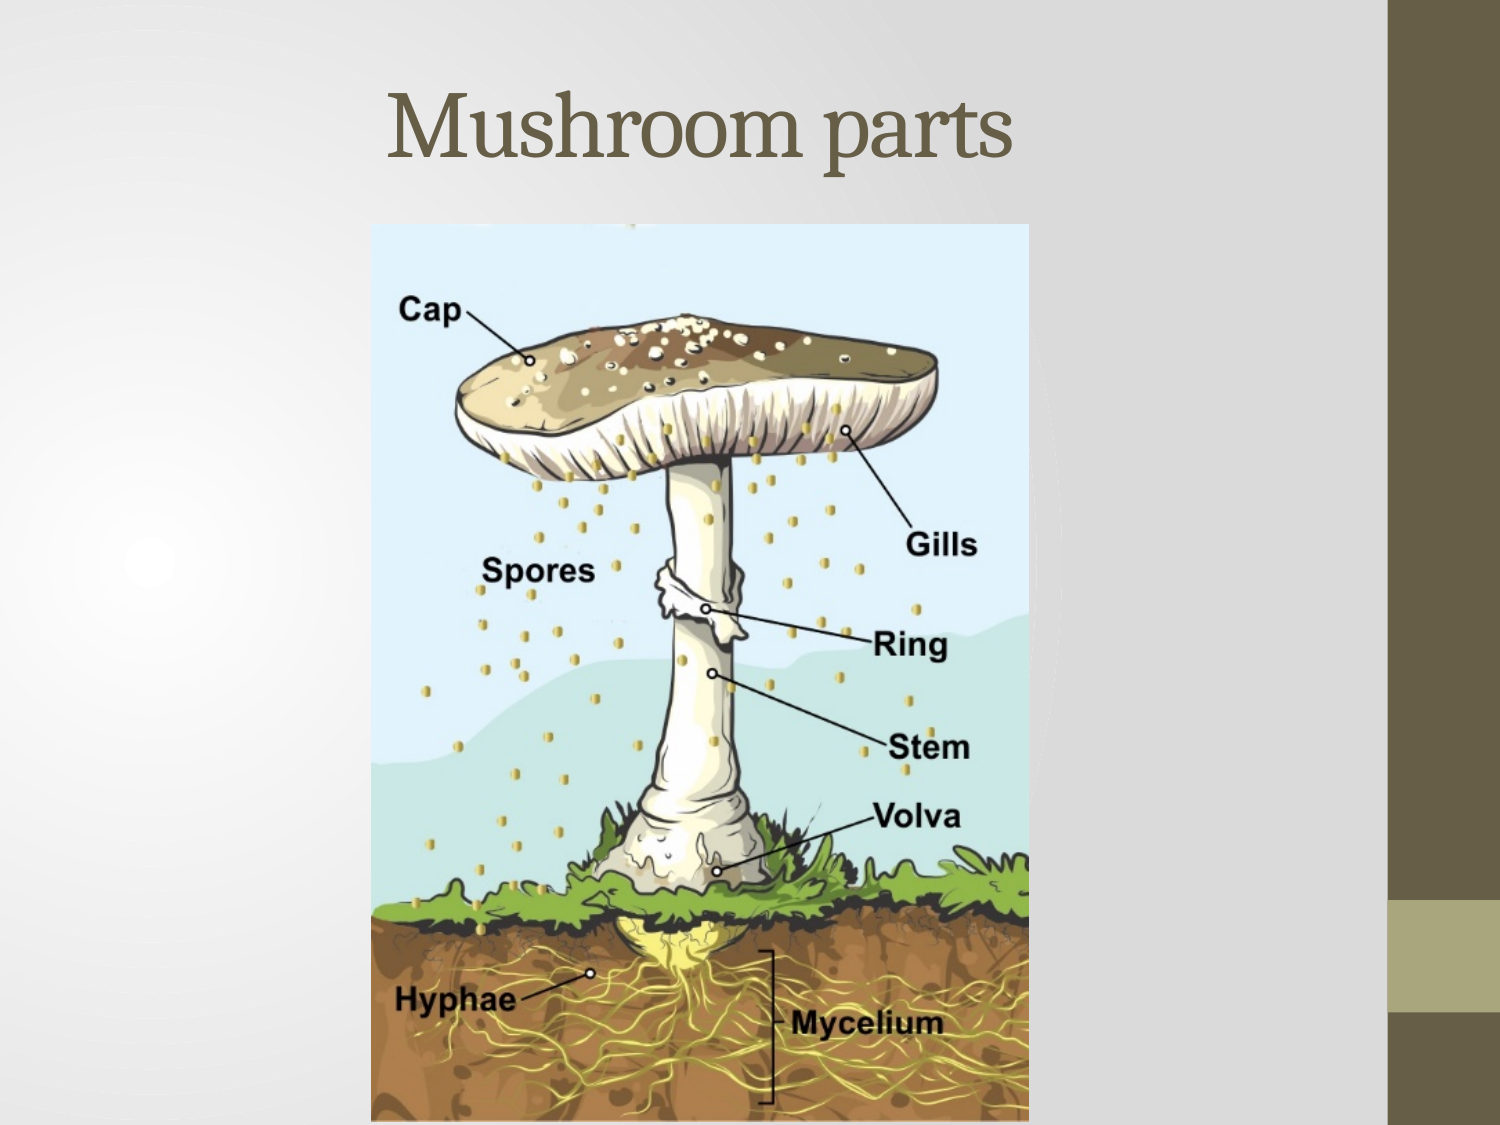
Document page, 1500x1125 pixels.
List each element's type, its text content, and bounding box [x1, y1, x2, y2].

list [370, 224, 1030, 1123]
title Mushroom parts [75, 24, 1325, 213]
